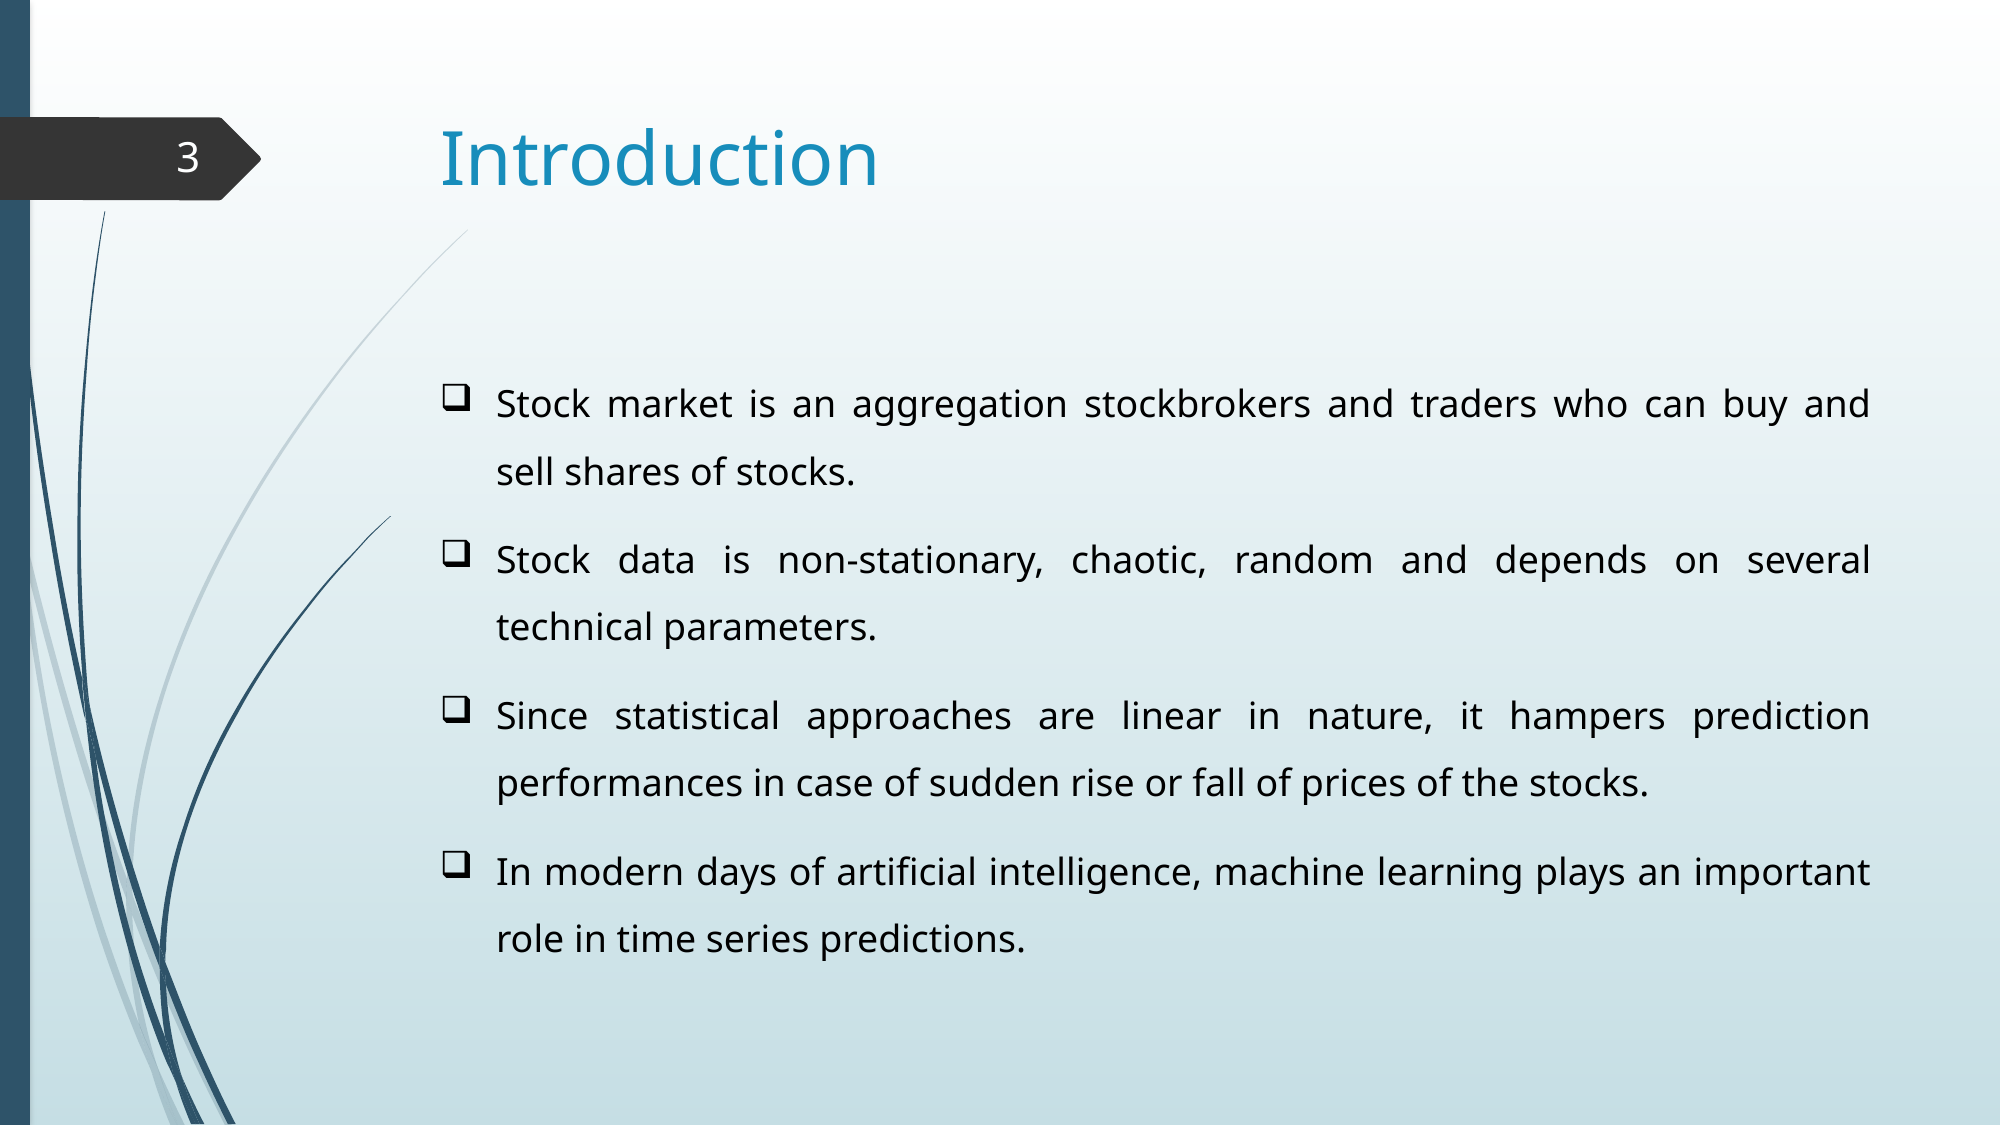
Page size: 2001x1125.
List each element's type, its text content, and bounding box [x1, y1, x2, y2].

slide_number 3 [87, 129, 216, 190]
list Stock market is an aggregation stockbrokers and traders who can buy and sell shares of stocks. Stock data is non-stationary, chaotic, random and depends on several technical parameters. Since statistical approaches are linear in nature, it hampers prediction performances in case of sudden rise or fall of prices of the stocks. In modern days of artificial intelligence, machine learning plays an important role in time series predictions. [424, 350, 1888, 970]
title Introduction [425, 102, 1888, 313]
